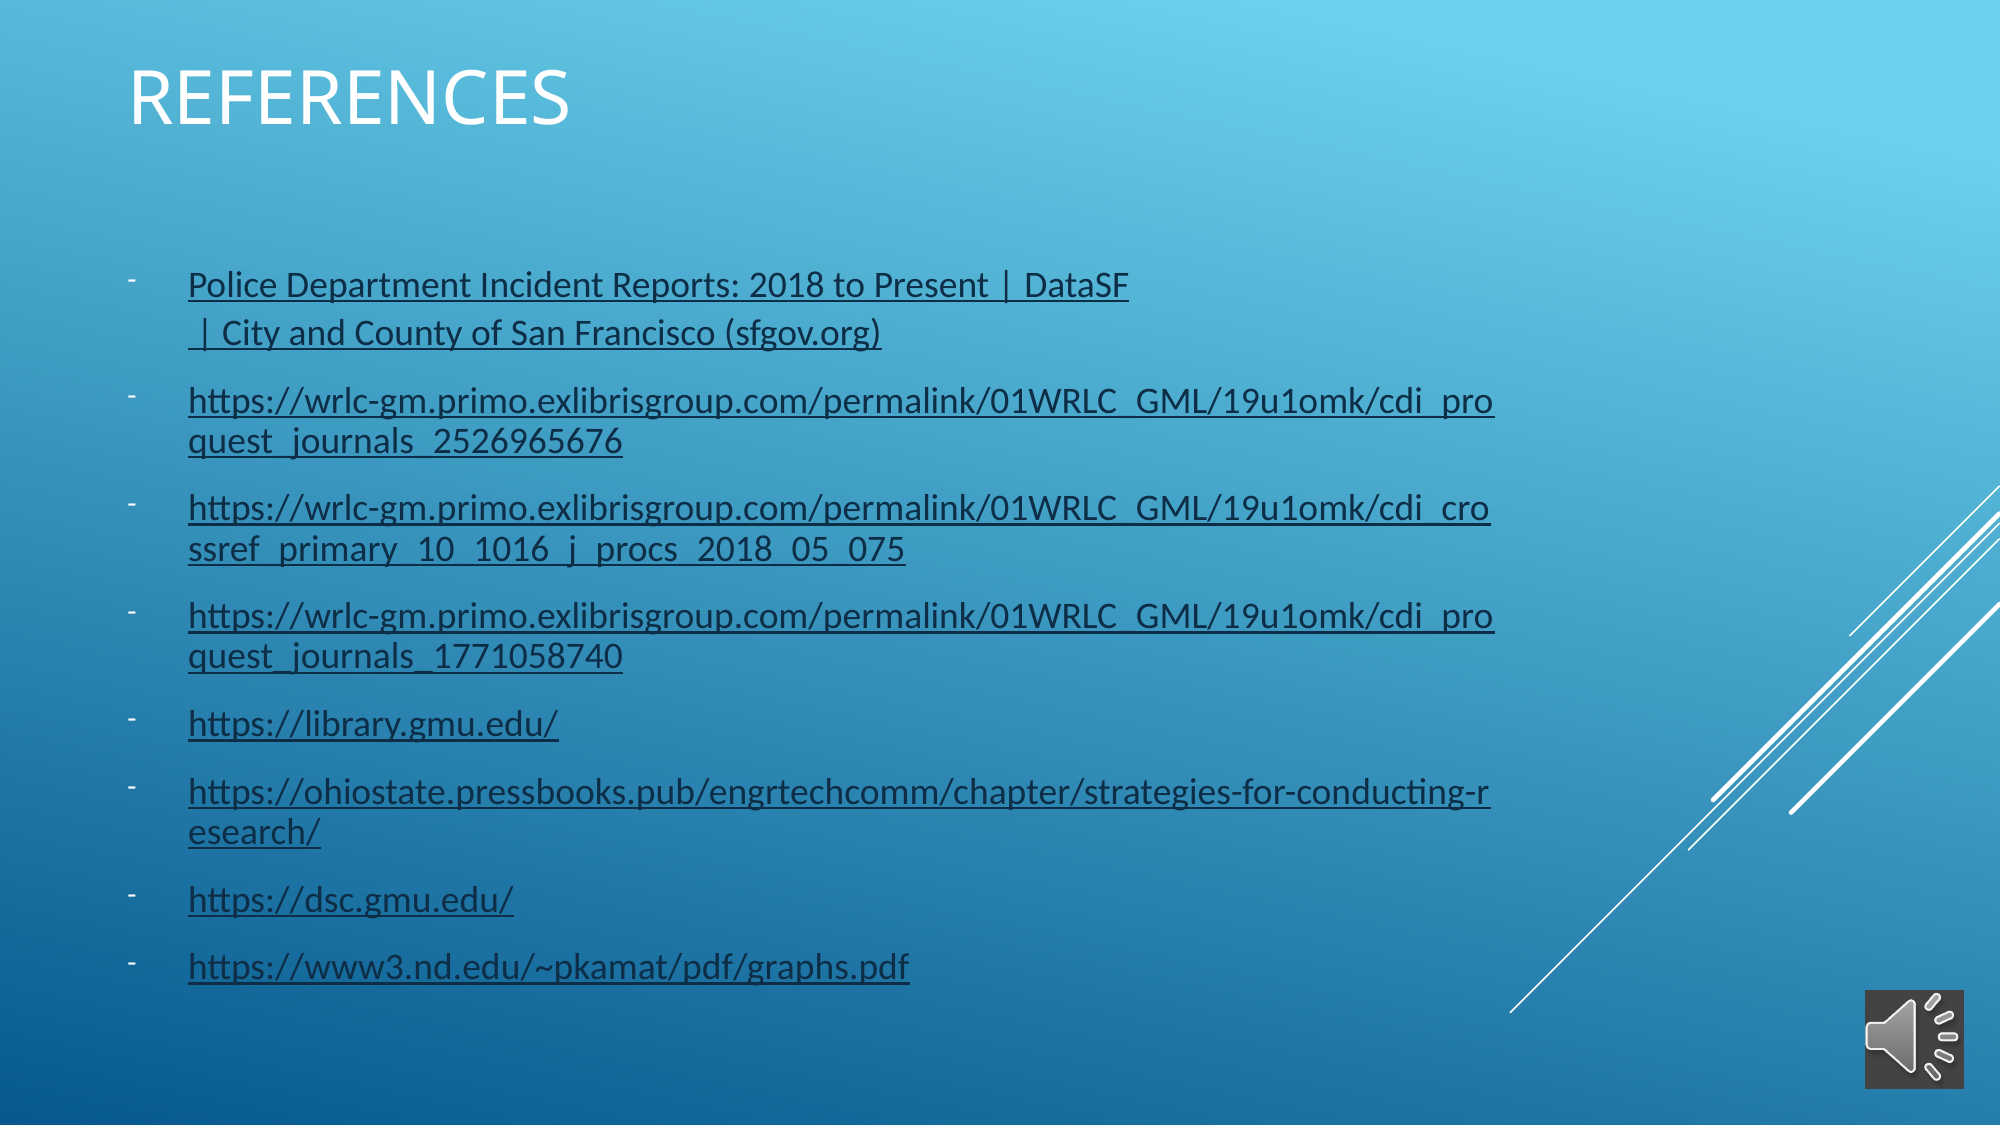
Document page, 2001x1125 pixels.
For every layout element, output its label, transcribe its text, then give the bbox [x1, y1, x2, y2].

list Police Department Incident Reports: 2018 to Present | DataSF | City and County of San Francisco (sfgov.org) https://wrlc-gm.primo.exlibrisgroup.com/permalink/01WRLC_GML/19u1omk/cdi_proquest_journals_2526965676 https://wrlc-gm.primo.exlibrisgroup.com/permalink/01WRLC_GML/19u1omk/cdi_crossref_primary_10_1016_j_procs_2018_05_075 https://wrlc-gm.primo.exlibrisgroup.com/permalink/01WRLC_GML/19u1omk/cdi_proquest_journals_1771058740 https://library.gmu.edu/ https://ohiostate.pressbooks.pub/engrtechcomm/chapter/strategies-for-conducting-research/ https://dsc.gmu.edu/ https://www3.nd.edu/~pkamat/pdf/graphs.pdf [112, 186, 1513, 972]
picture [1864, 989, 1965, 1090]
title References [112, 35, 1513, 154]
